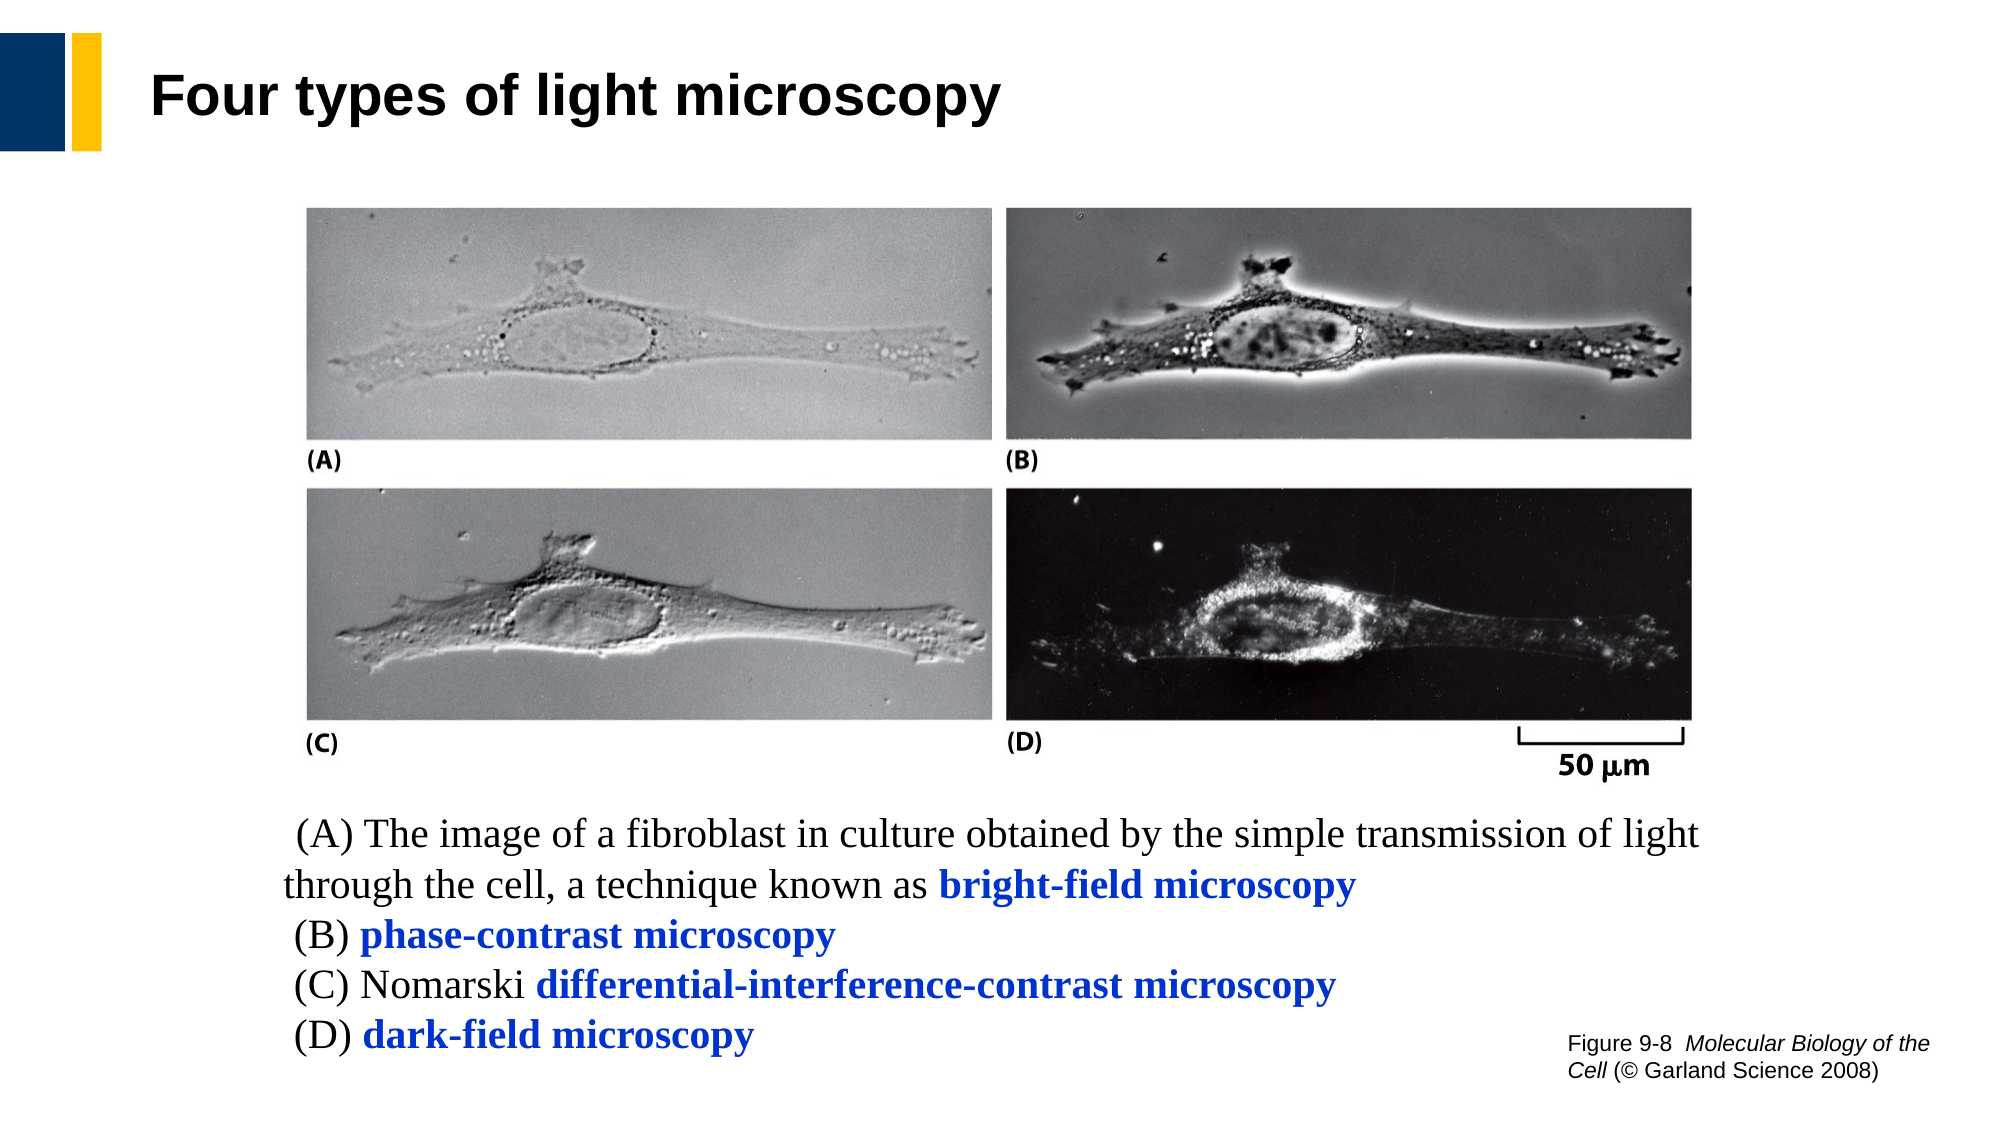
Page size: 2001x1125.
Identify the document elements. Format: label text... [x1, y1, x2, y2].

picture [300, 202, 1700, 800]
text_box Figure 9-8 Molecular Biology of the Cell (© Garland Science 2008) [1552, 1020, 1950, 1091]
list (A) The image of a fibroblast in culture obtained by the simple transmission of light through the cell, a technique known as bright-field microscopy (B) phase-contrast microscopy (C) Nomarski differential-interference-contrast microscopy (D) dark-field microscopy [268, 789, 1732, 1081]
title Four types of light microscopy [135, 33, 1950, 152]
